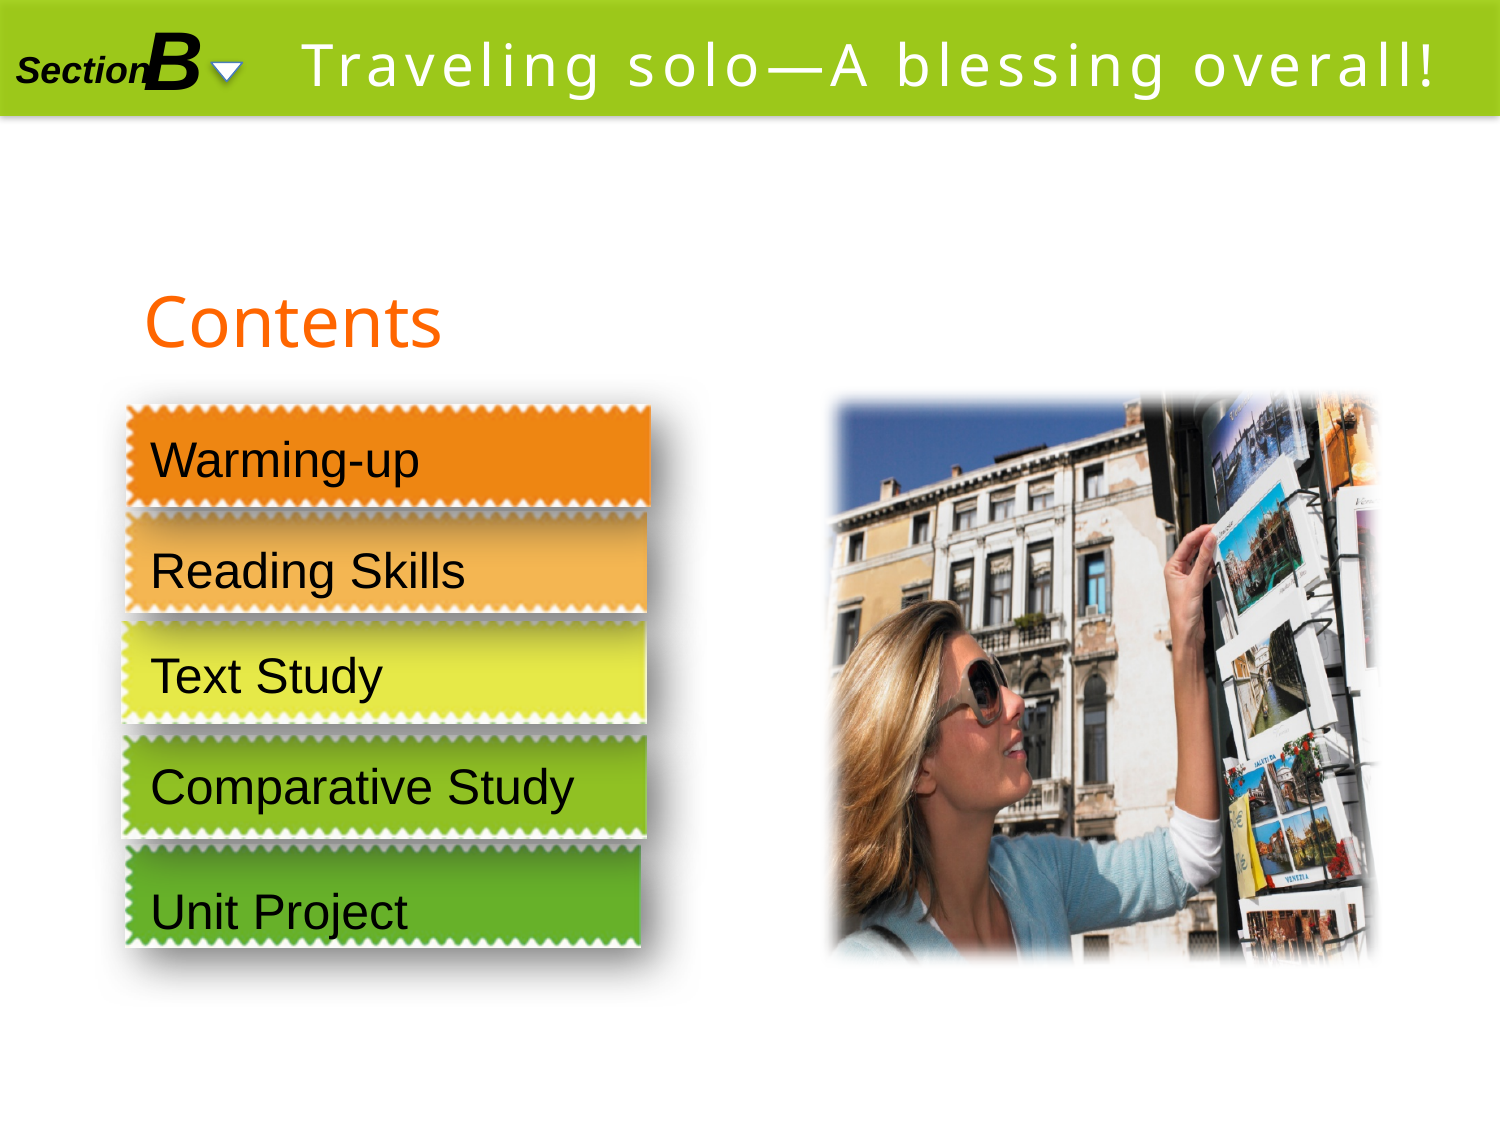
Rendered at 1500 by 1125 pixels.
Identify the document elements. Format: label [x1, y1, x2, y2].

text_box [93, 269, 651, 949]
picture [820, 386, 1384, 969]
text_box [0, 0, 1500, 188]
